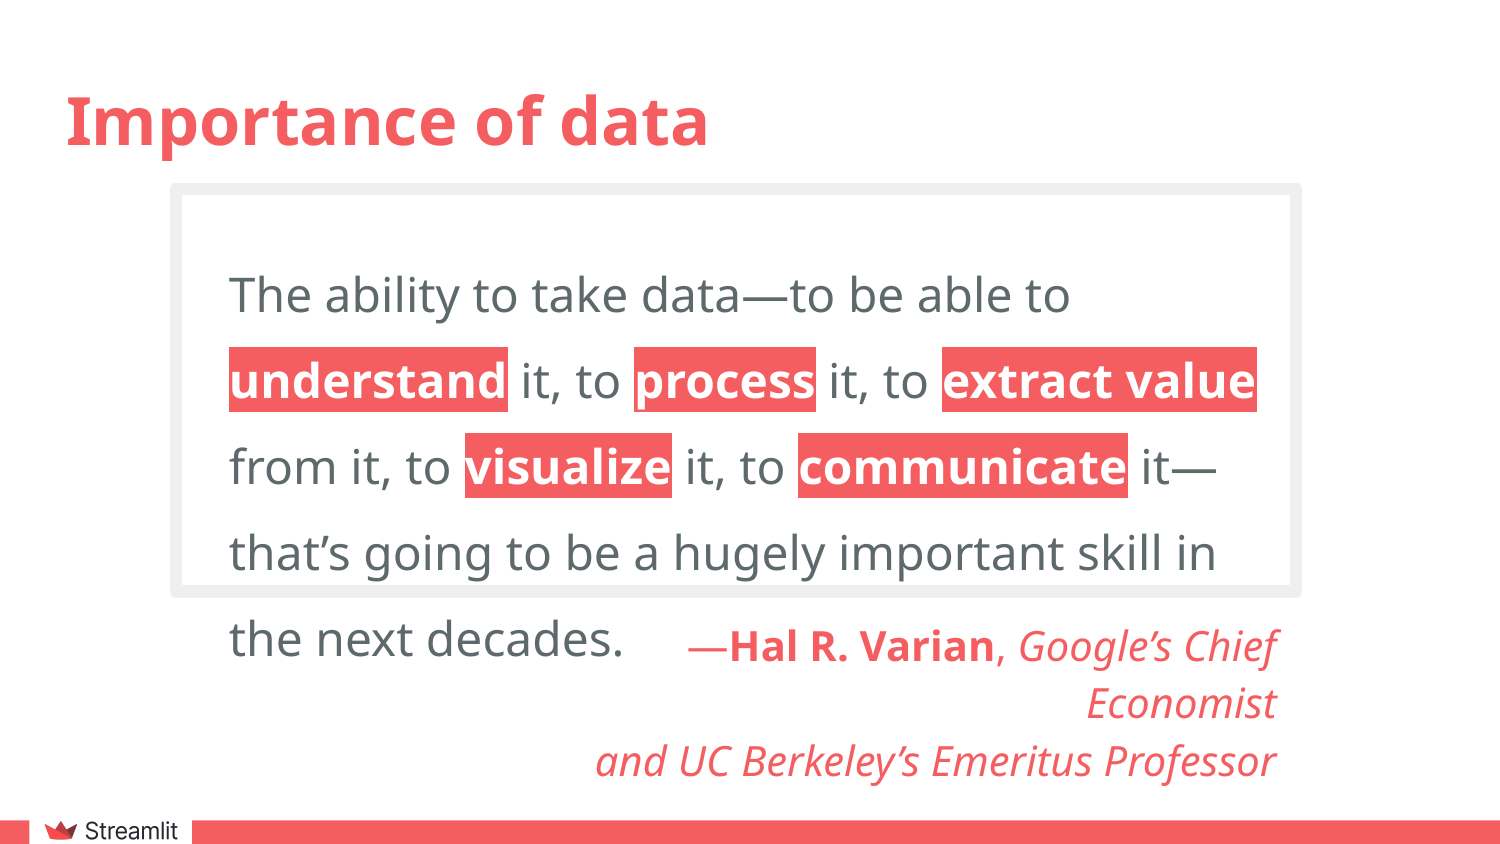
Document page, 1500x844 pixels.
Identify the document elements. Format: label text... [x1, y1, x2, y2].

list —Hal R. Varian, Google’s Chief Economist and UC Berkeley’s Emeritus Professor [455, 597, 1292, 737]
title Importance of data [51, 64, 1449, 167]
text_box [175, 189, 1297, 592]
picture [33, 808, 190, 844]
